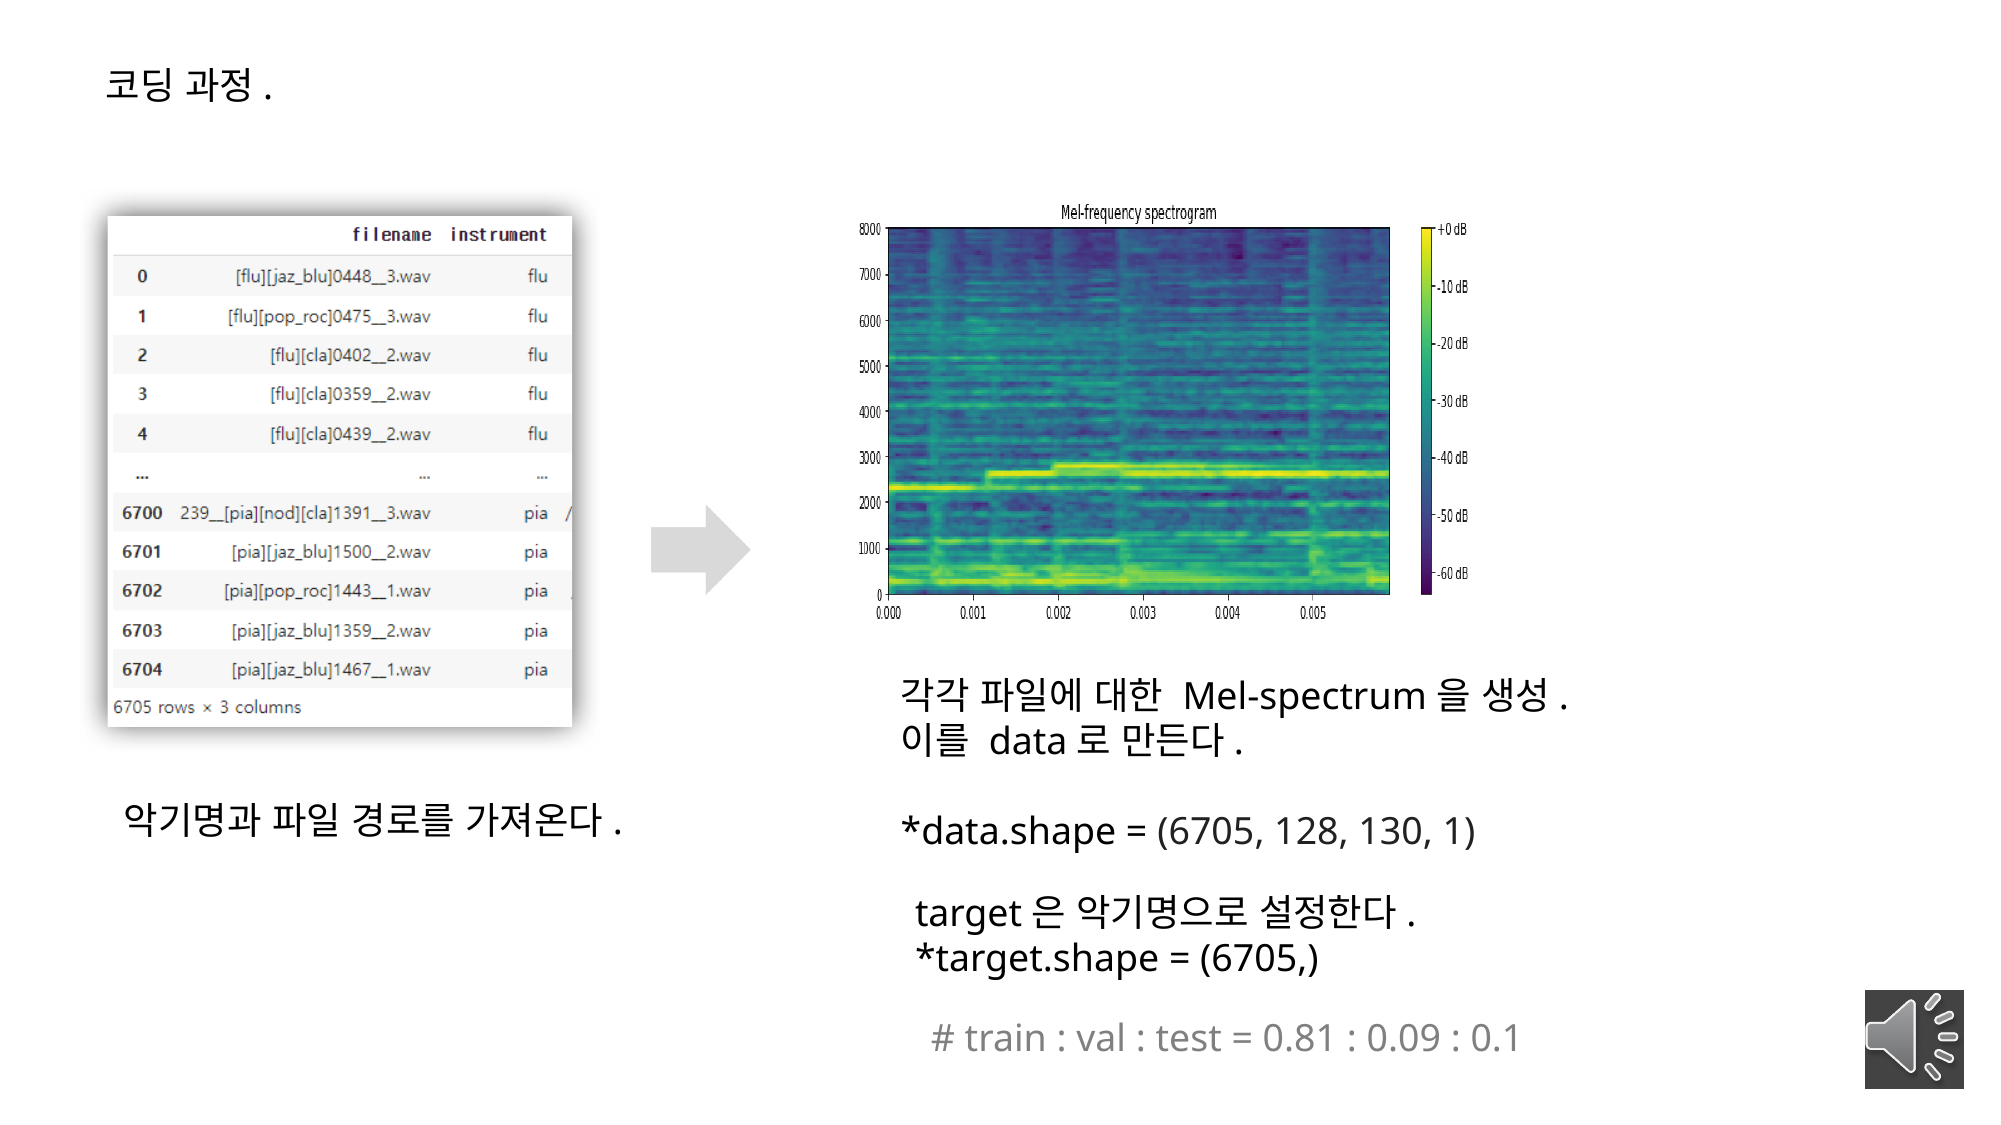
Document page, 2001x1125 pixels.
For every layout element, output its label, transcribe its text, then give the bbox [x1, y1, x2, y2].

picture [1864, 989, 1965, 1090]
text_box 악기명과 파일 경로를 가져온다. [109, 789, 638, 850]
picture [849, 187, 1483, 641]
text_box 각각 파일에 대한 Mel-spectrum을 생성. 이를 data로 만든다. *data.shape = (6705, 128, 130, 1) [885, 664, 1584, 859]
text_box target은 악기명으로 설정한다. *target.shape = (6705,) [900, 881, 1432, 987]
text_box 코딩 과정. [90, 54, 289, 115]
text_box # train : val : test = 0.81 : 0.09 : 0.1 [916, 1006, 1539, 1067]
picture [641, 490, 765, 603]
picture [107, 216, 573, 727]
